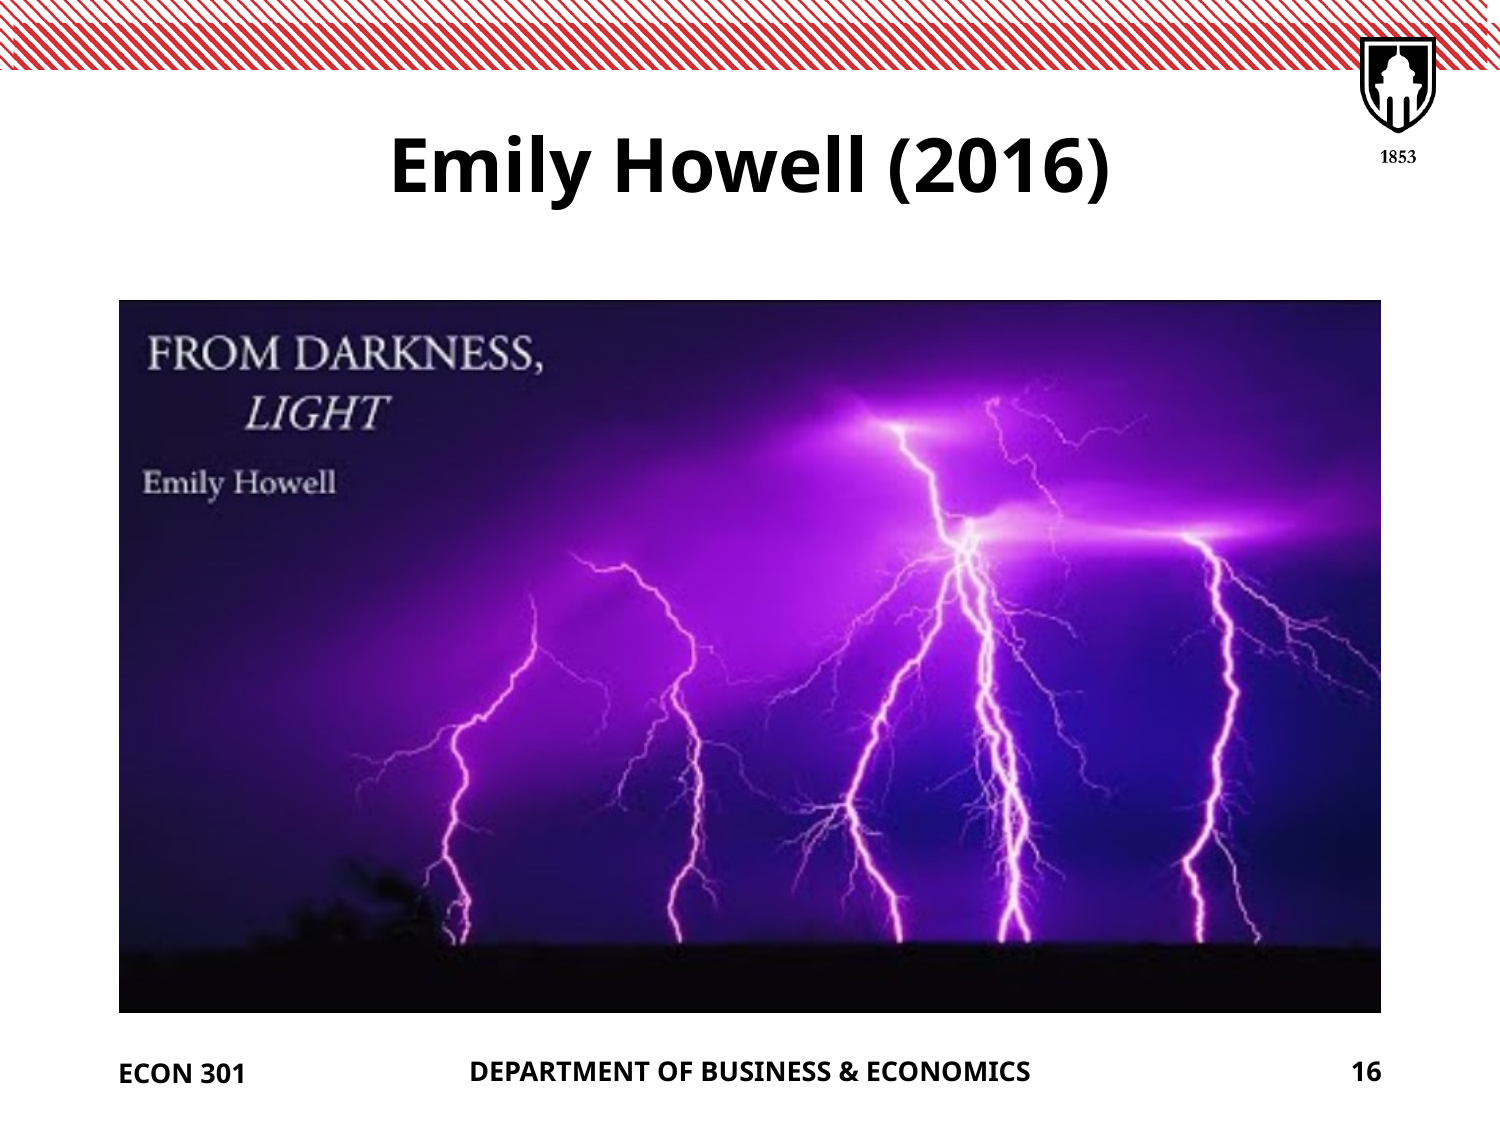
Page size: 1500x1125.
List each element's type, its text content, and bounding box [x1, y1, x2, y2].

title Emily Howell (2016) [103, 59, 1397, 278]
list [118, 299, 1382, 1014]
slide_number ECON 301 [103, 1042, 277, 1103]
footer DEPARTMENT OF BUSINESS & ECONOMICS [277, 1042, 1059, 1103]
picture [0, 0, 1500, 163]
slide_number 16 [1059, 1042, 1397, 1103]
